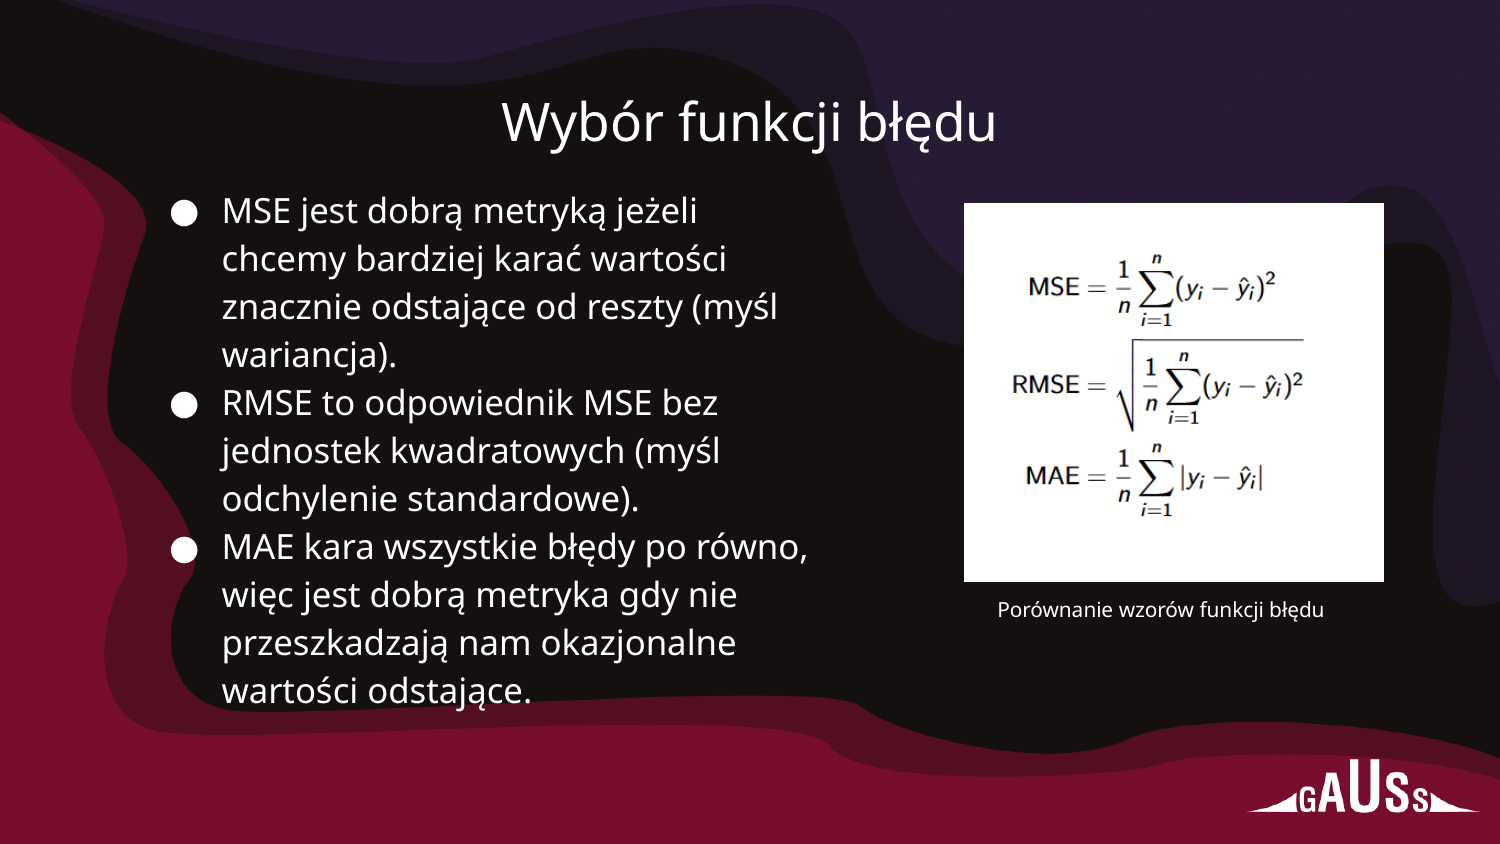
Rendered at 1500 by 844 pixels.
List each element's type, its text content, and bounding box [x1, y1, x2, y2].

text_box Porównanie wzorów funkcji błędu [982, 591, 1366, 641]
title Wybór funkcji błędu [51, 72, 1449, 167]
picture [0, 0, 1500, 844]
list MSE jest dobrą metryką jeżeli chcemy bardziej karać wartości znacznie odstające od reszty (myśl wariancja). RMSE to odpowiednik MSE bez jednostek kwadratowych (myśl odchylenie standardowe). MAE kara wszystkie błędy po równo, więc jest dobrą metryka gdy nie przeszkadzają nam okazjonalne wartości odstające. [136, 166, 836, 728]
